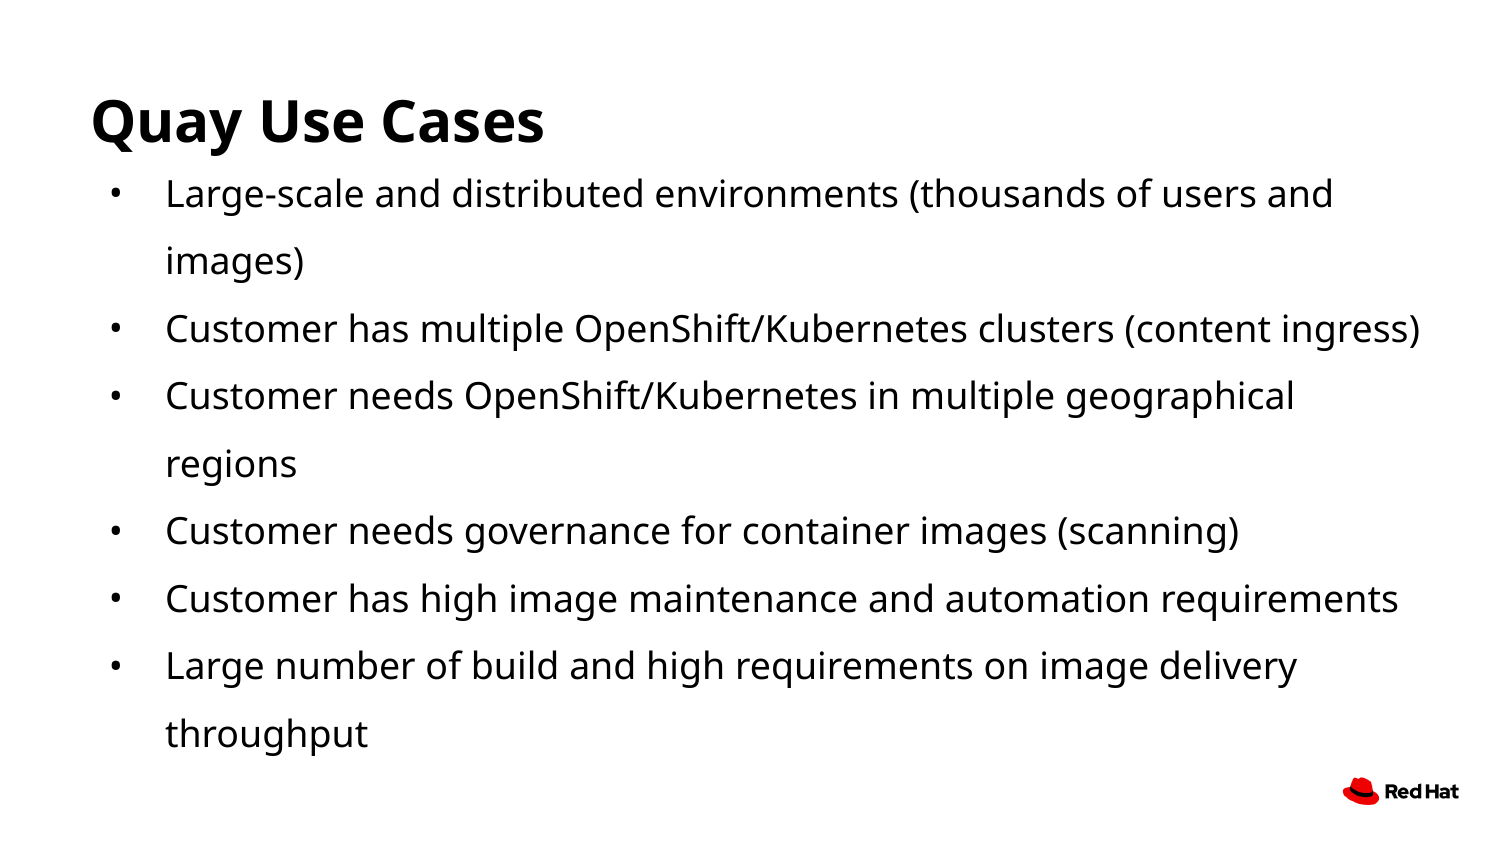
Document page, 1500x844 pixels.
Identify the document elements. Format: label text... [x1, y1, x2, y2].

list Large-scale and distributed environments (thousands of users and images) Customer has multiple OpenShift/Kubernetes clusters (content ingress) Customer needs OpenShift/Kubernetes in multiple geographical regions Customer needs governance for container images (scanning) Customer has high image maintenance and automation requirements Large number of build and high requirements on image delivery throughput [75, 179, 1452, 722]
title Quay Use Cases [75, 0, 1350, 169]
picture [1325, 751, 1475, 831]
